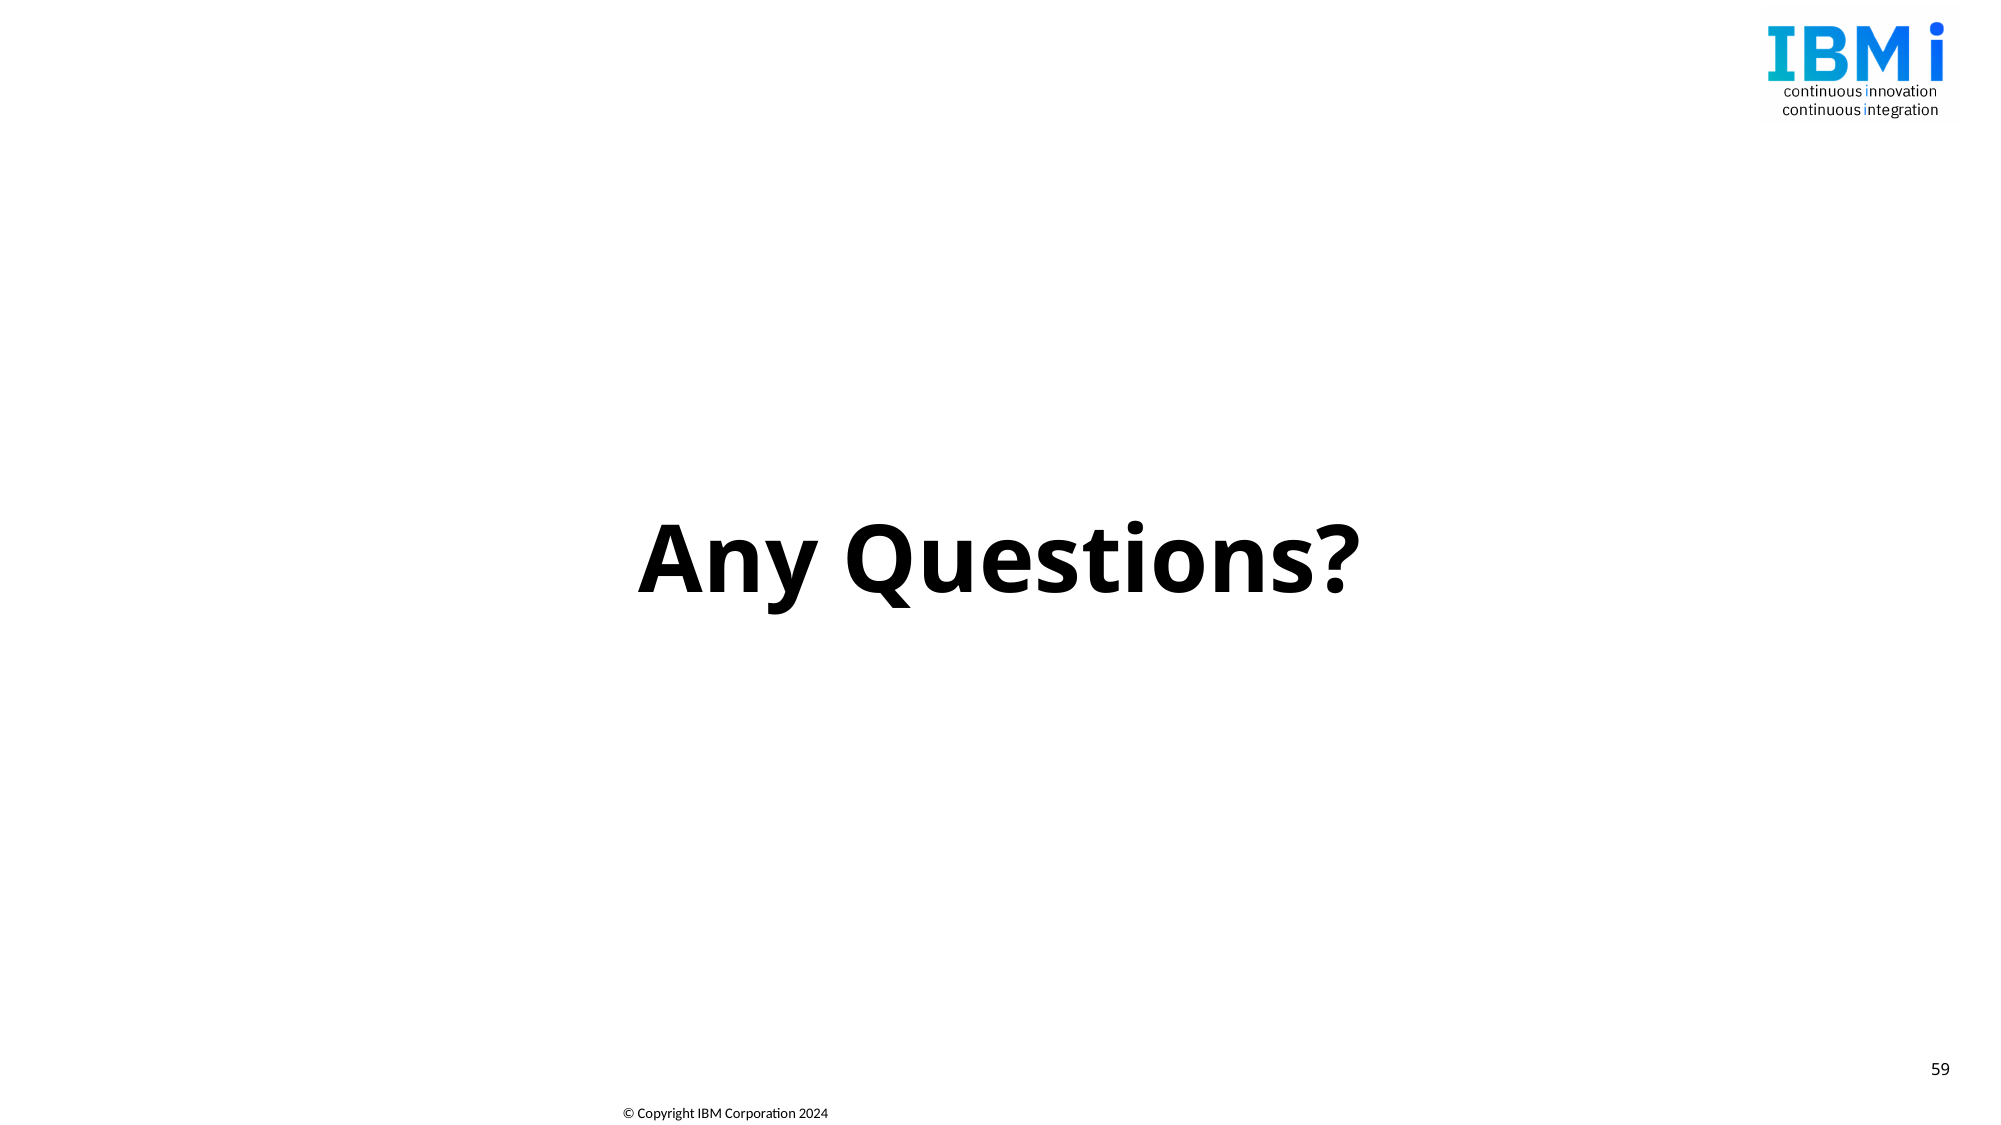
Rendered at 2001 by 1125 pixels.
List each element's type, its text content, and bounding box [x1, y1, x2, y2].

slide_number 59 [1500, 1055, 1950, 1086]
title Any Questions? [162, 526, 1838, 599]
picture [1761, 5, 1961, 124]
